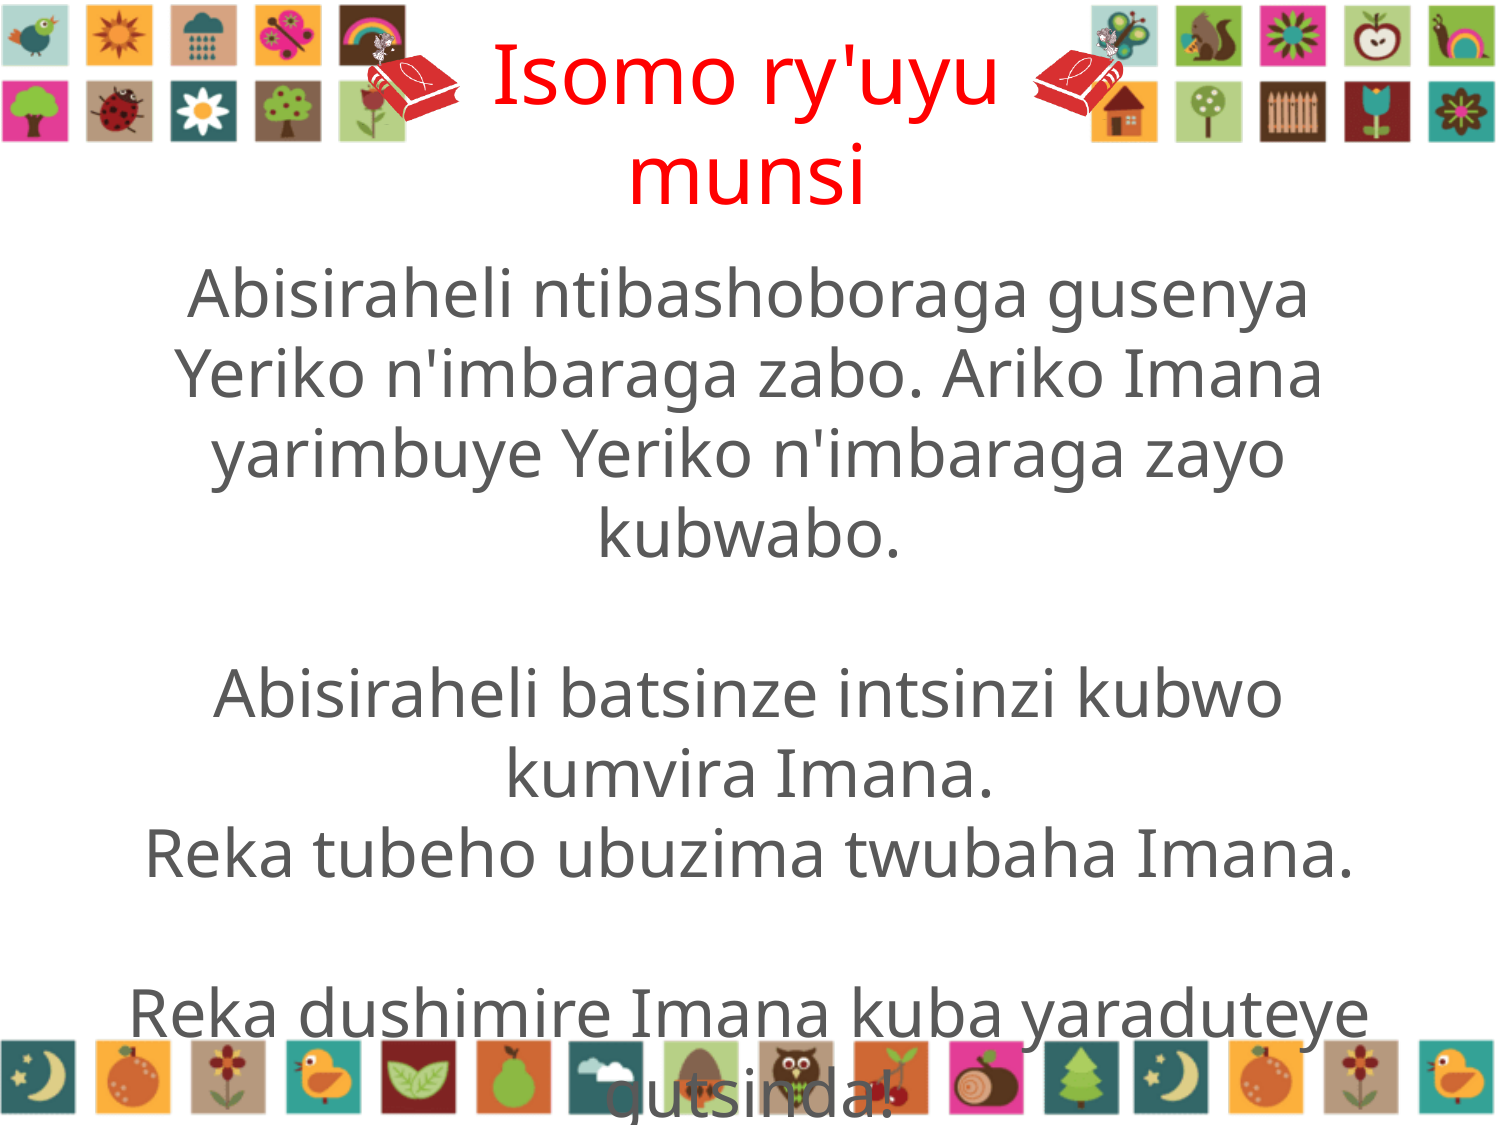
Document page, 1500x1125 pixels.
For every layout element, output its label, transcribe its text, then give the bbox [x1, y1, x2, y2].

picture [0, 3, 492, 150]
text_box Abisiraheli ntibashoboraga gusenya Yeriko n'imbaraga zabo. Ariko Imana yarimbuye Yeriko n'imbaraga zayo kubwabo. Abisiraheli batsinze intsinzi kubwo kumvira Imana. Reka tubeho ubuzima twubaha Imana. Reka dushimire Imana kuba yaraduteye gutsinda! [76, 243, 1424, 1027]
picture [1001, 3, 1500, 150]
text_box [0, 1028, 1500, 1118]
text_box Isomo ry'uyu munsi [414, 13, 1080, 229]
